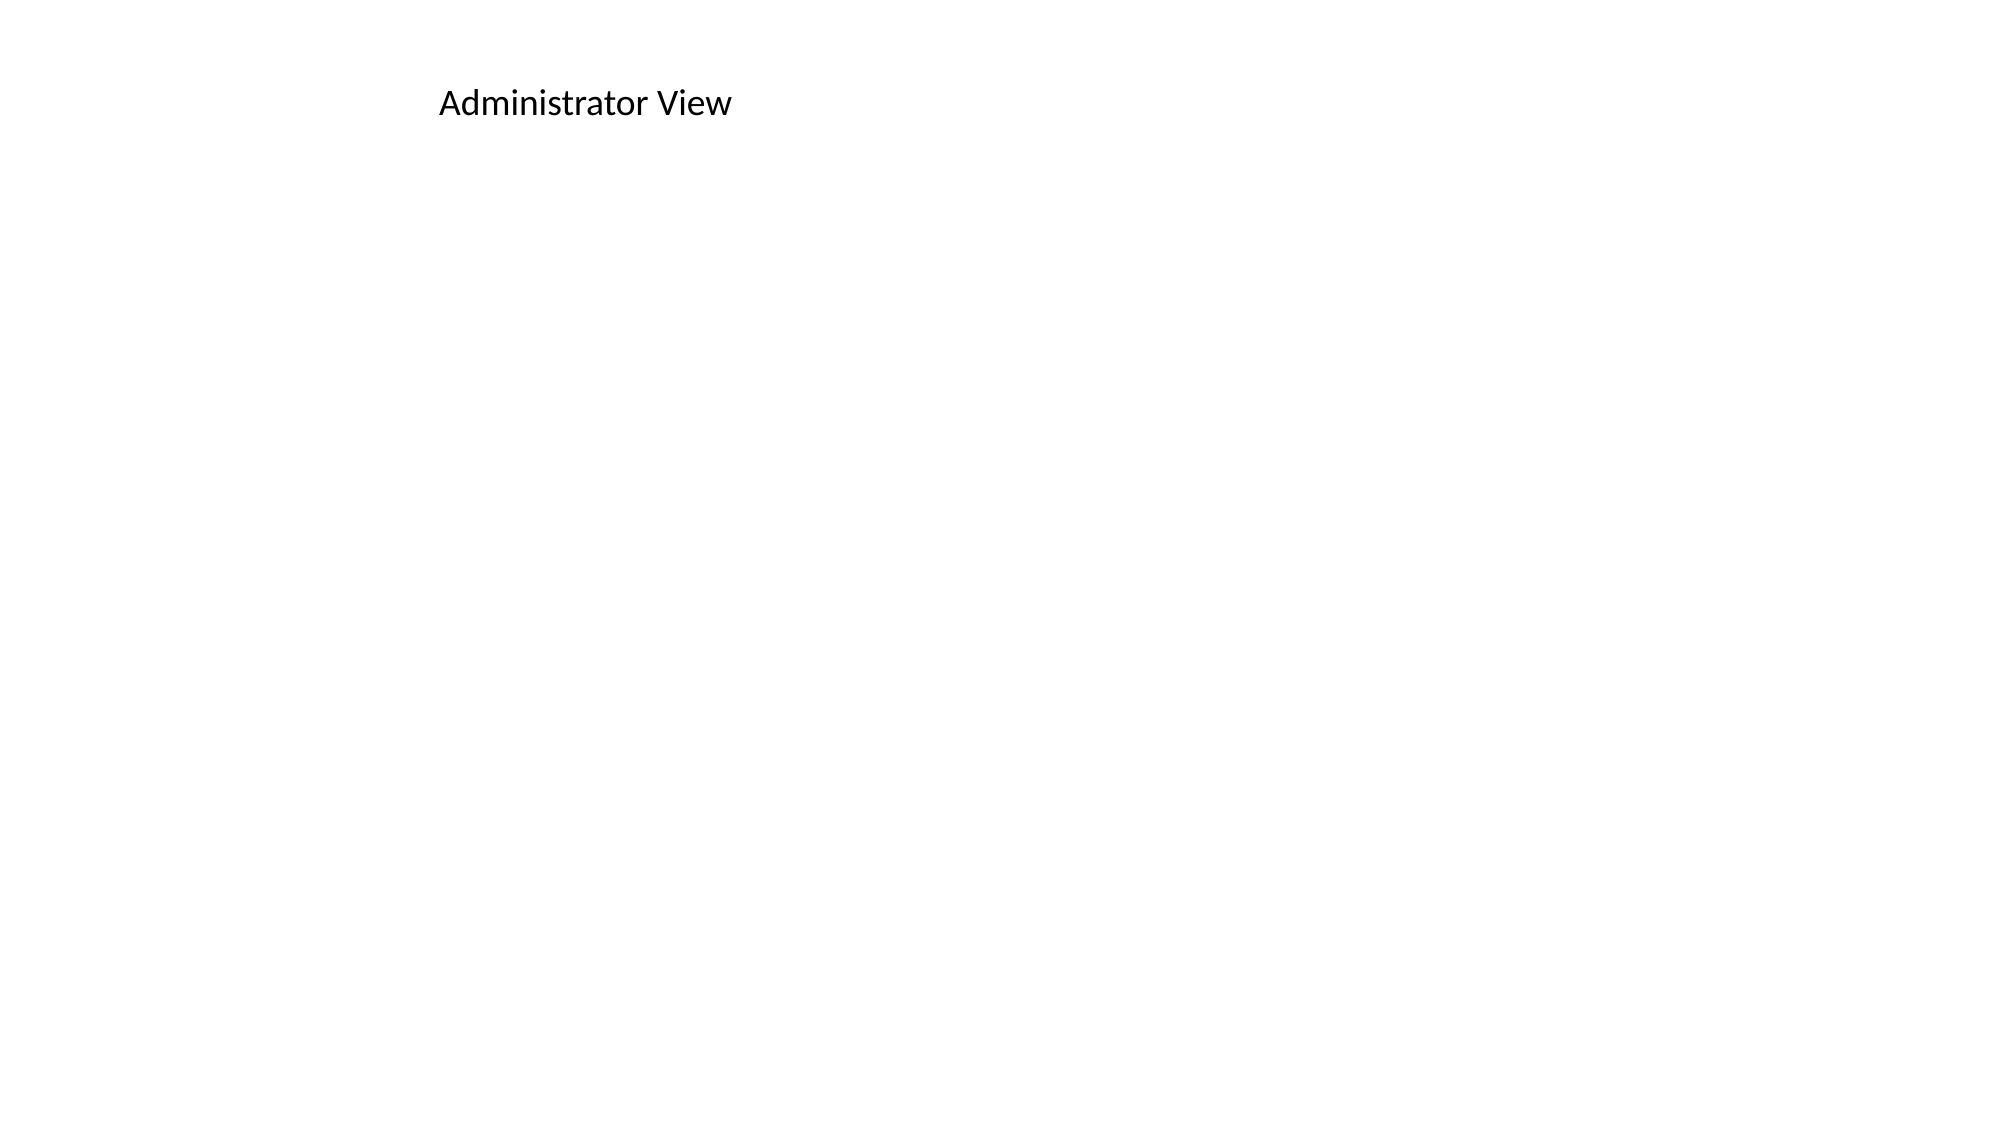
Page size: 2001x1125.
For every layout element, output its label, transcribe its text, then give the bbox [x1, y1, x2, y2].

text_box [459, 49, 1930, 1113]
text_box Administrator View [424, 70, 459, 131]
